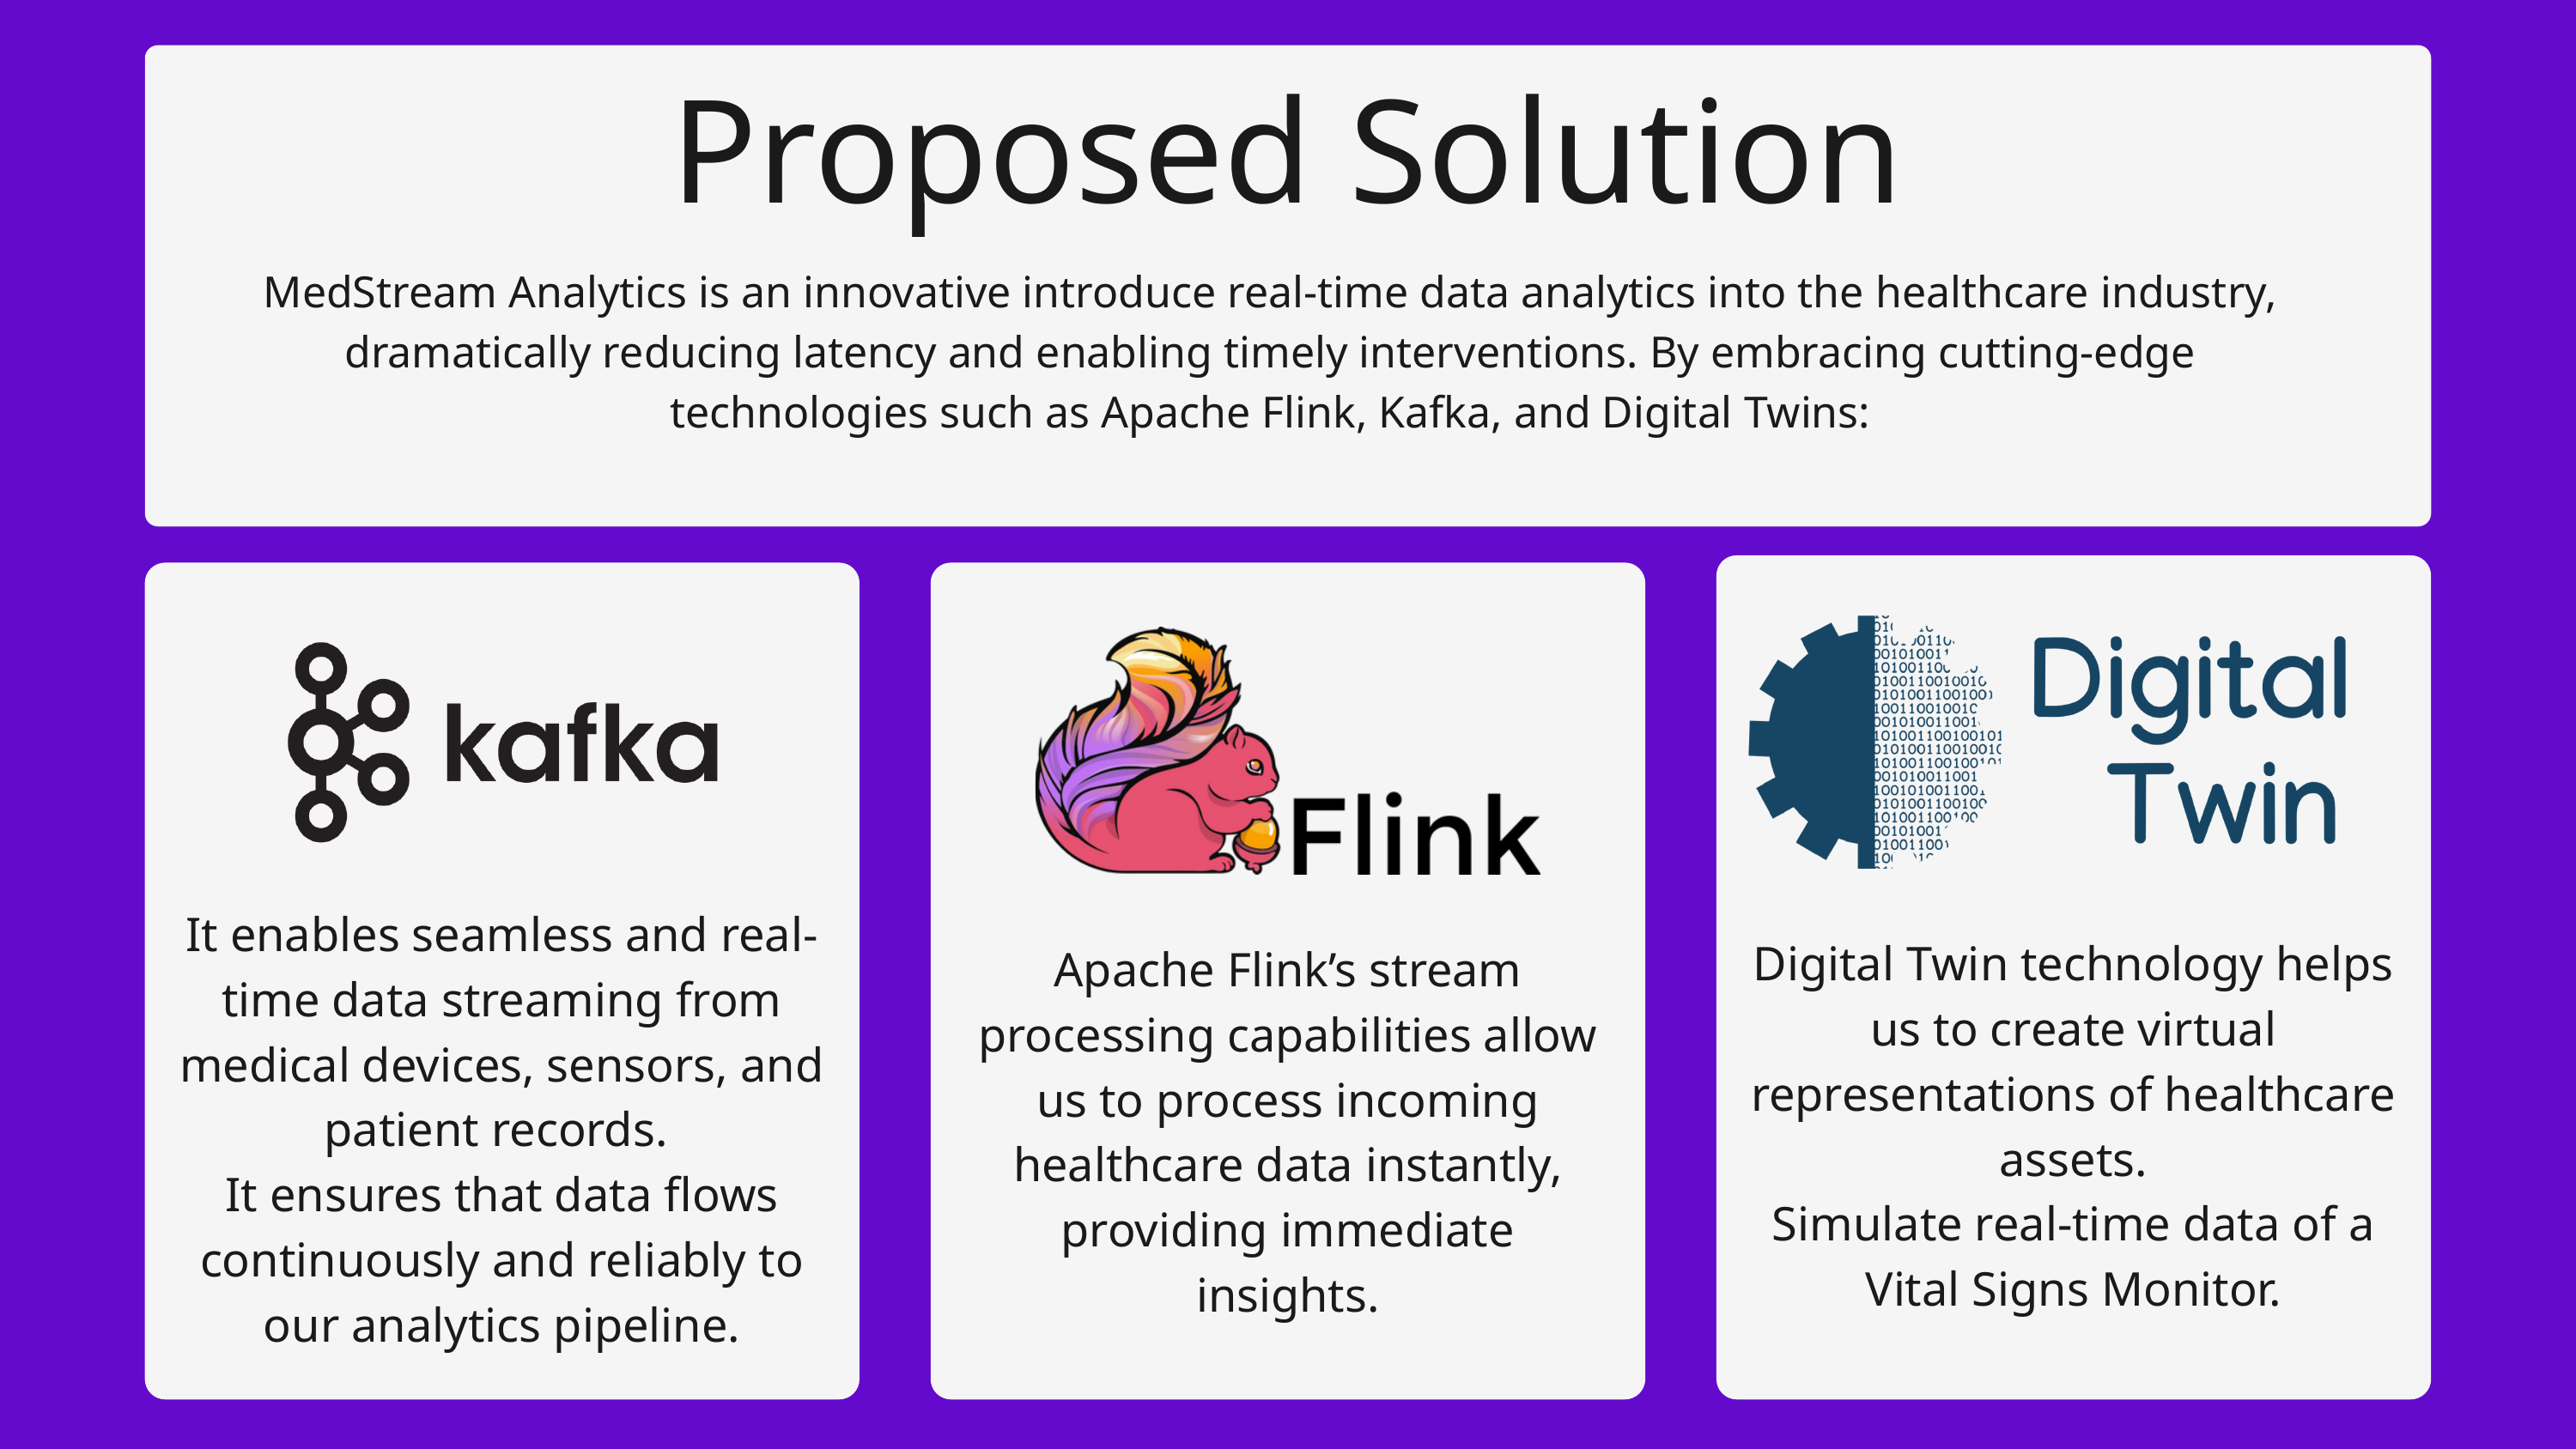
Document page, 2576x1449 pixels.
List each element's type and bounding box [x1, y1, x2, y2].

text_box [1716, 555, 2432, 1400]
text_box [930, 562, 1646, 1400]
text_box [144, 562, 860, 1400]
text_box [144, 45, 2432, 527]
